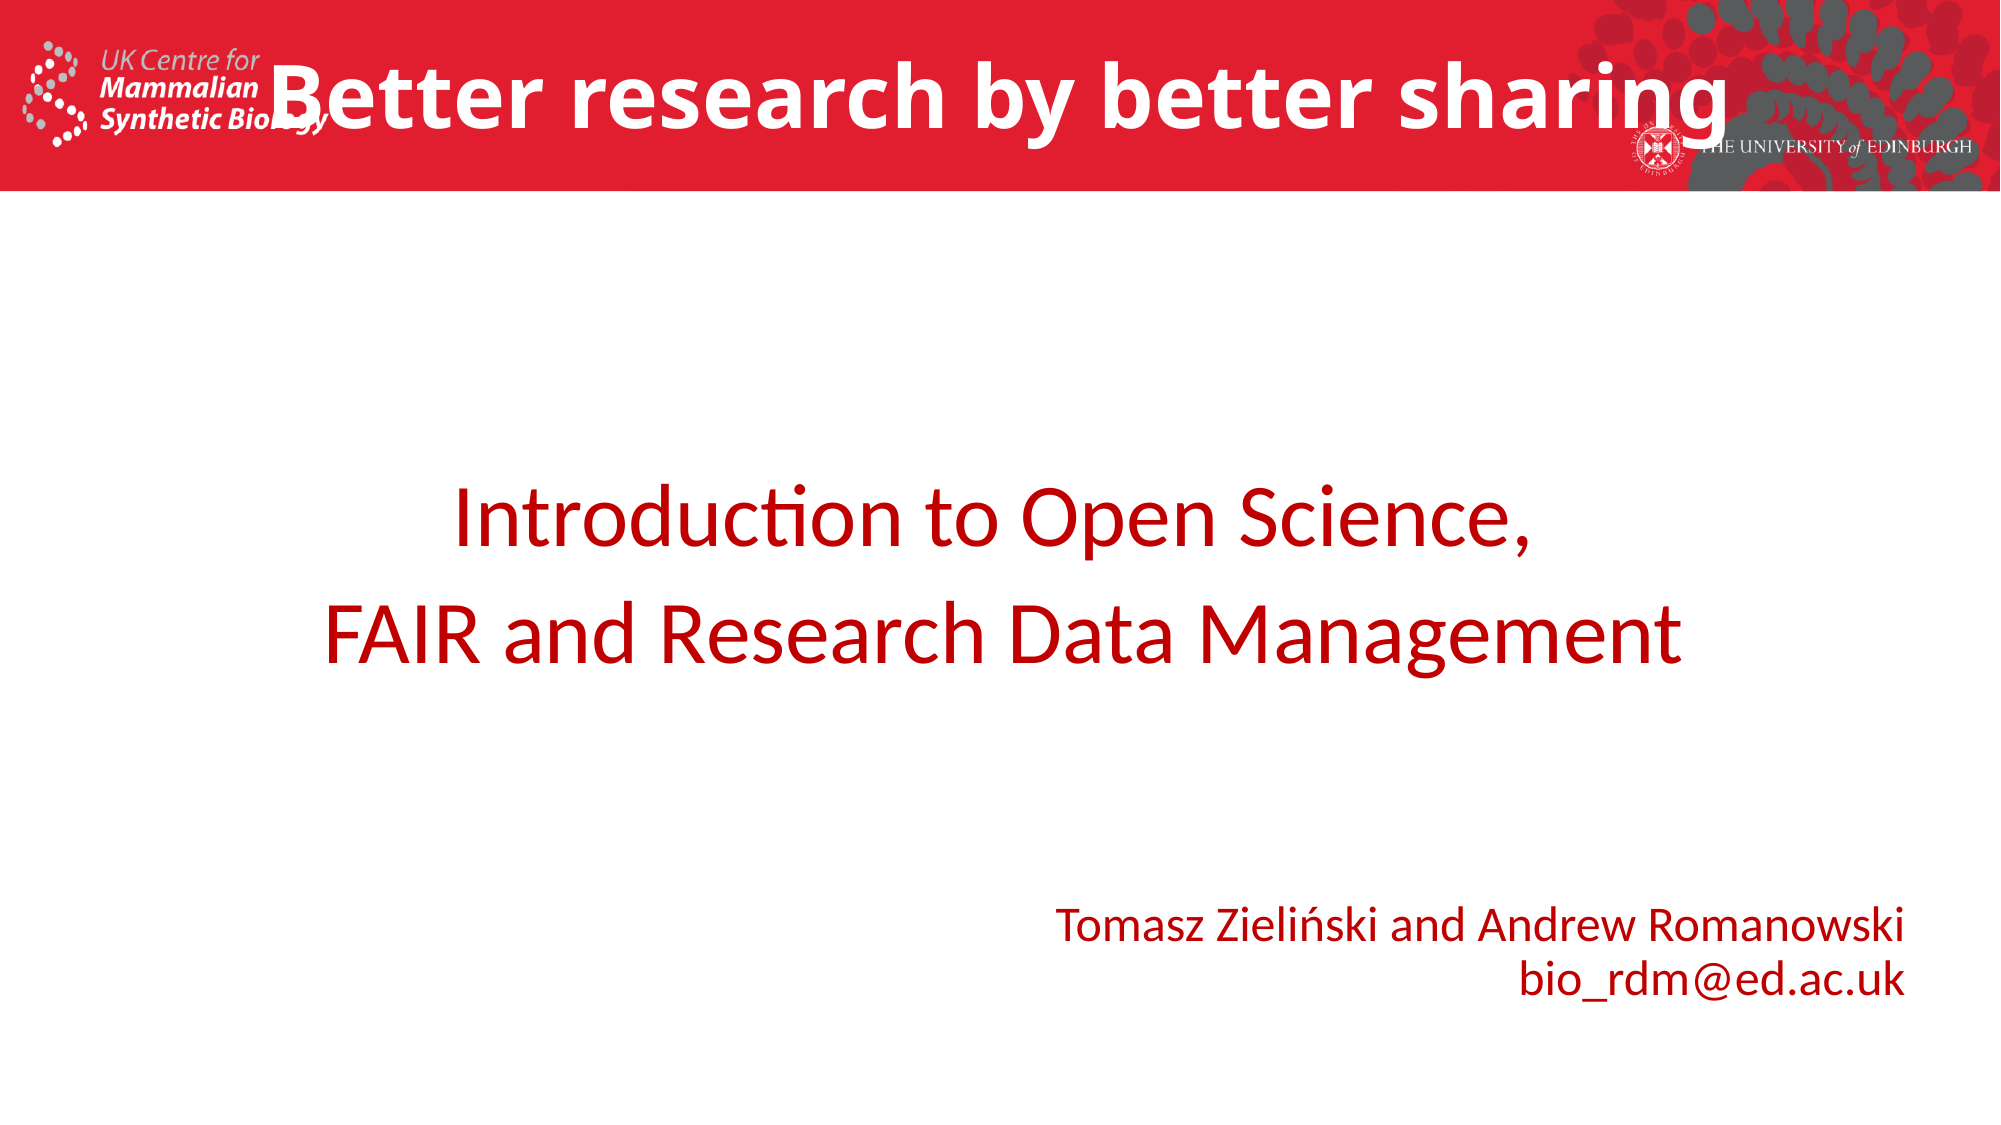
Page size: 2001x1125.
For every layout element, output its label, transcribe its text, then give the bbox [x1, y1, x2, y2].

text_box Tomasz Zieliński and Andrew Romanowski bio_rdm@ed.ac.uk [257, 890, 1921, 1021]
subtitle Introduction to Open Science, FAIR and Research Data Management [51, 461, 1957, 698]
picture [0, 0, 2000, 221]
title Better research by better sharing [249, 20, 1750, 155]
